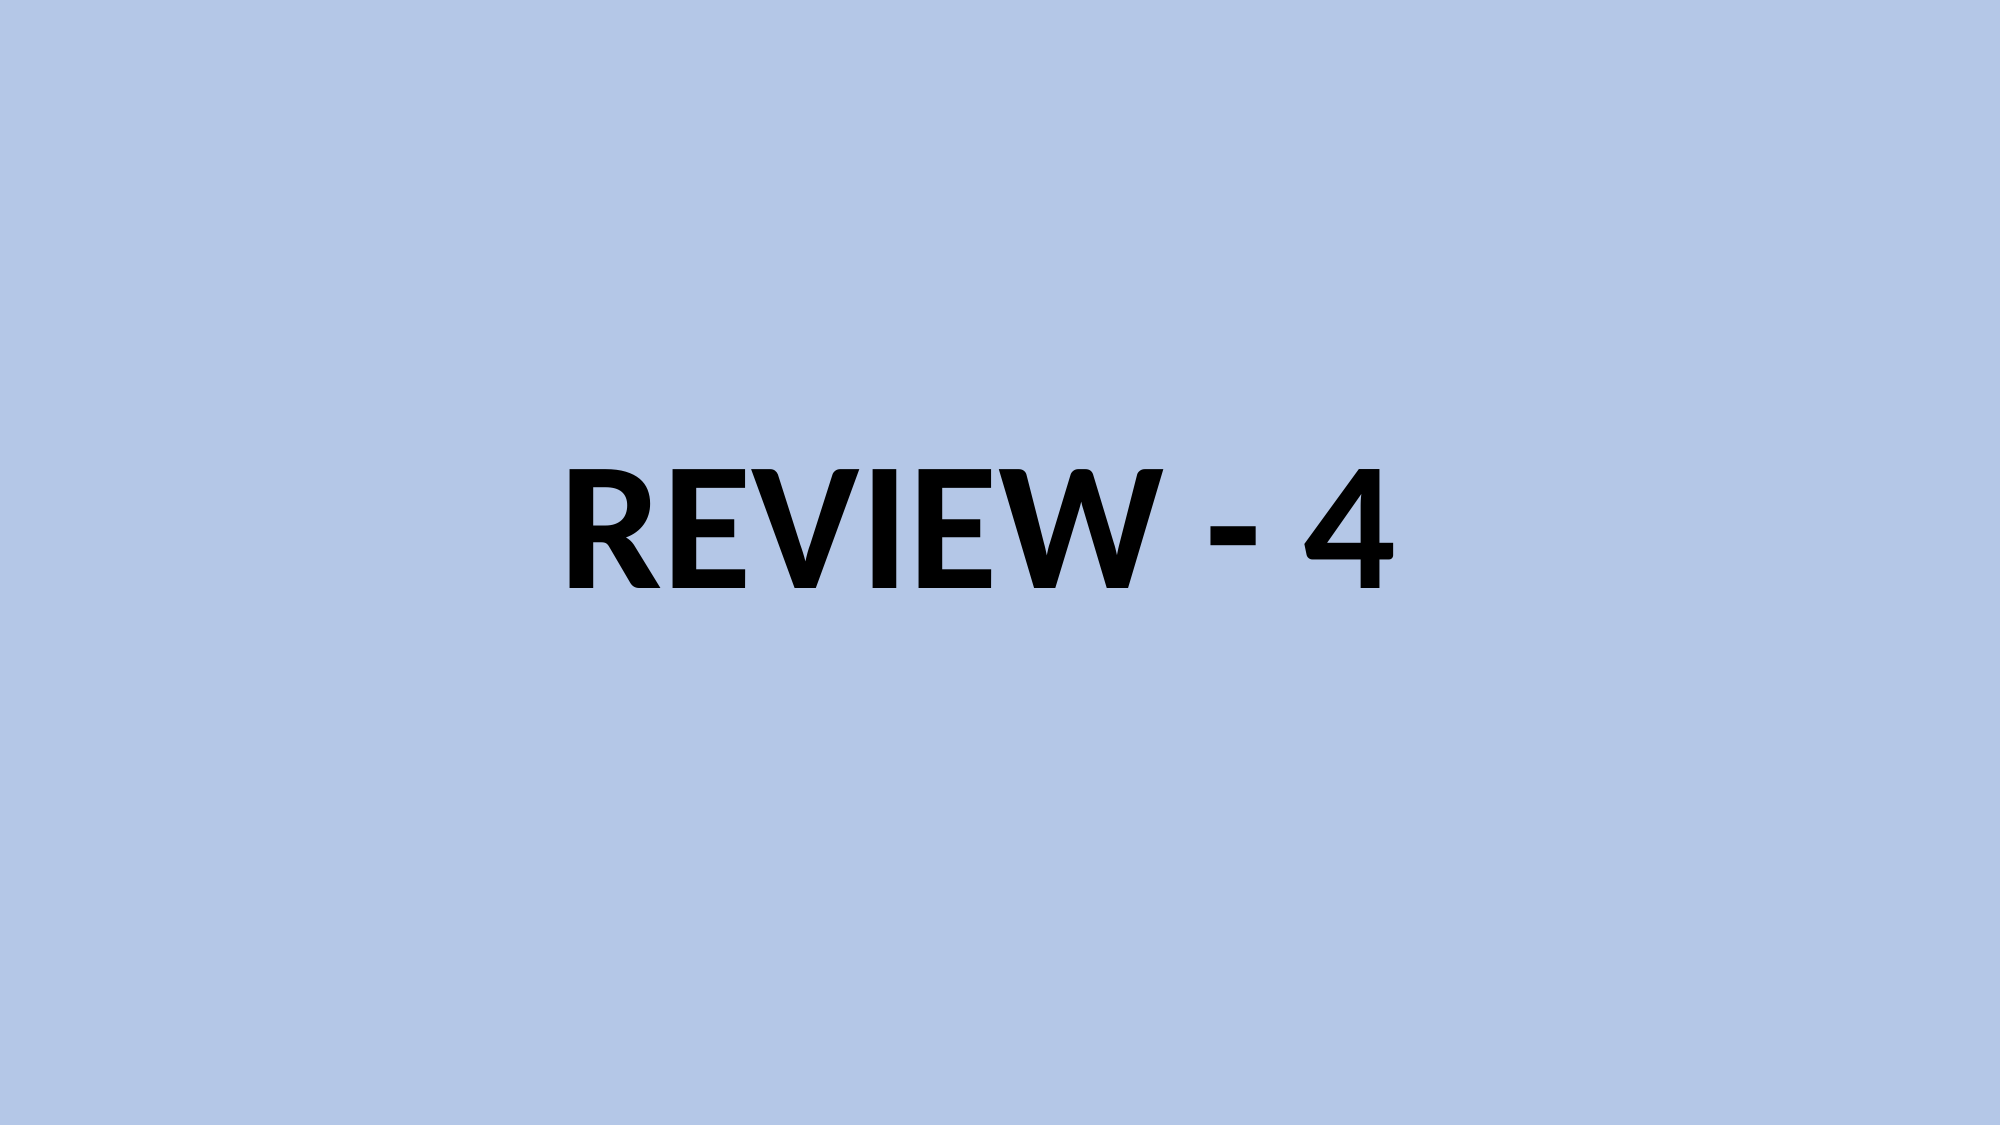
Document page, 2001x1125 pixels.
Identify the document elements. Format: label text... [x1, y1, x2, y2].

text_box REVIEW - 4 [514, 218, 2000, 813]
